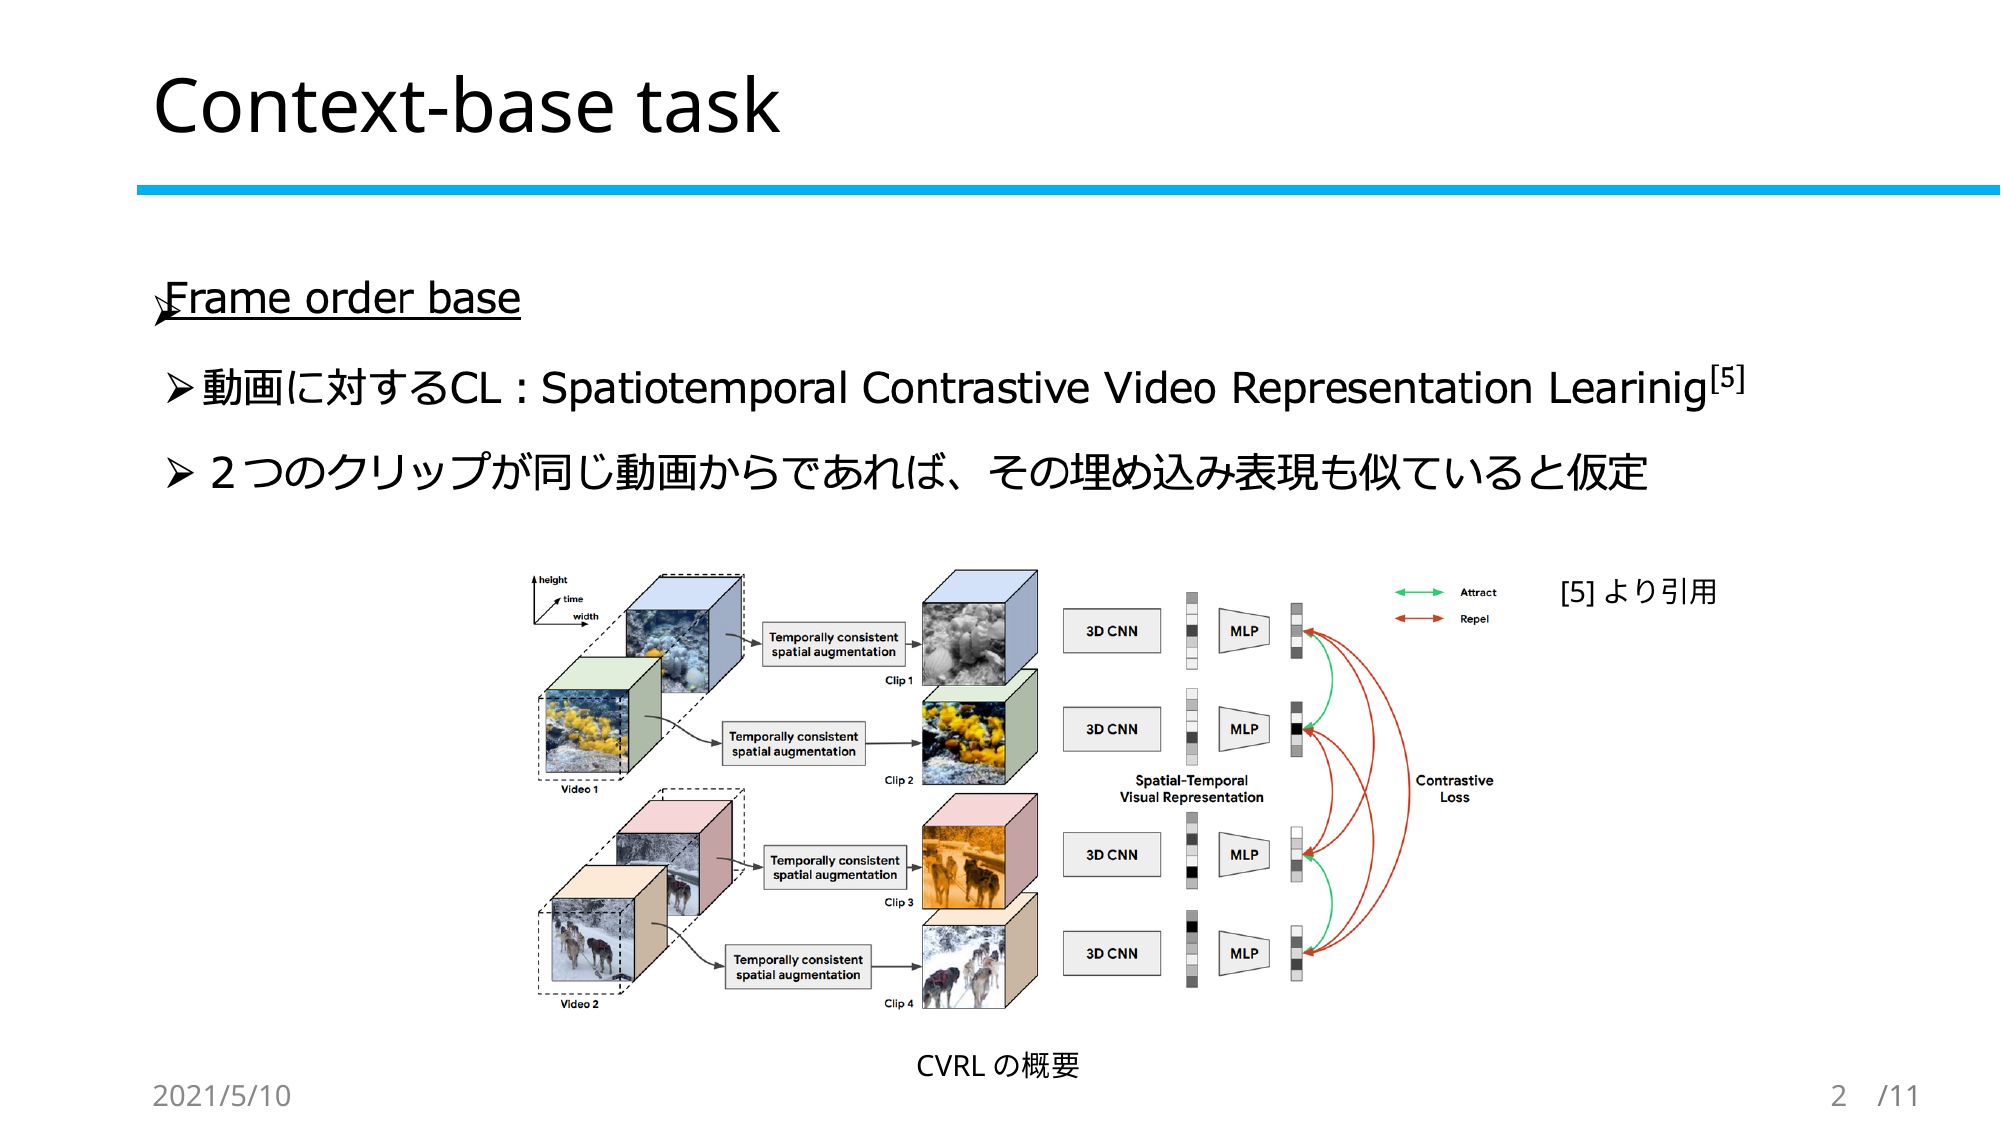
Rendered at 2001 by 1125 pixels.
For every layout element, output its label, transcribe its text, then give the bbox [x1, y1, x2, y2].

slide_number 2 [1412, 1065, 1863, 1125]
picture [480, 541, 1520, 1014]
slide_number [137, 1065, 588, 1125]
text_box [5]より引用 [1524, 566, 1761, 617]
list [137, 259, 1863, 1014]
title Context-base task [137, 0, 1863, 218]
text_box CVRLの概要 [877, 1039, 1120, 1090]
